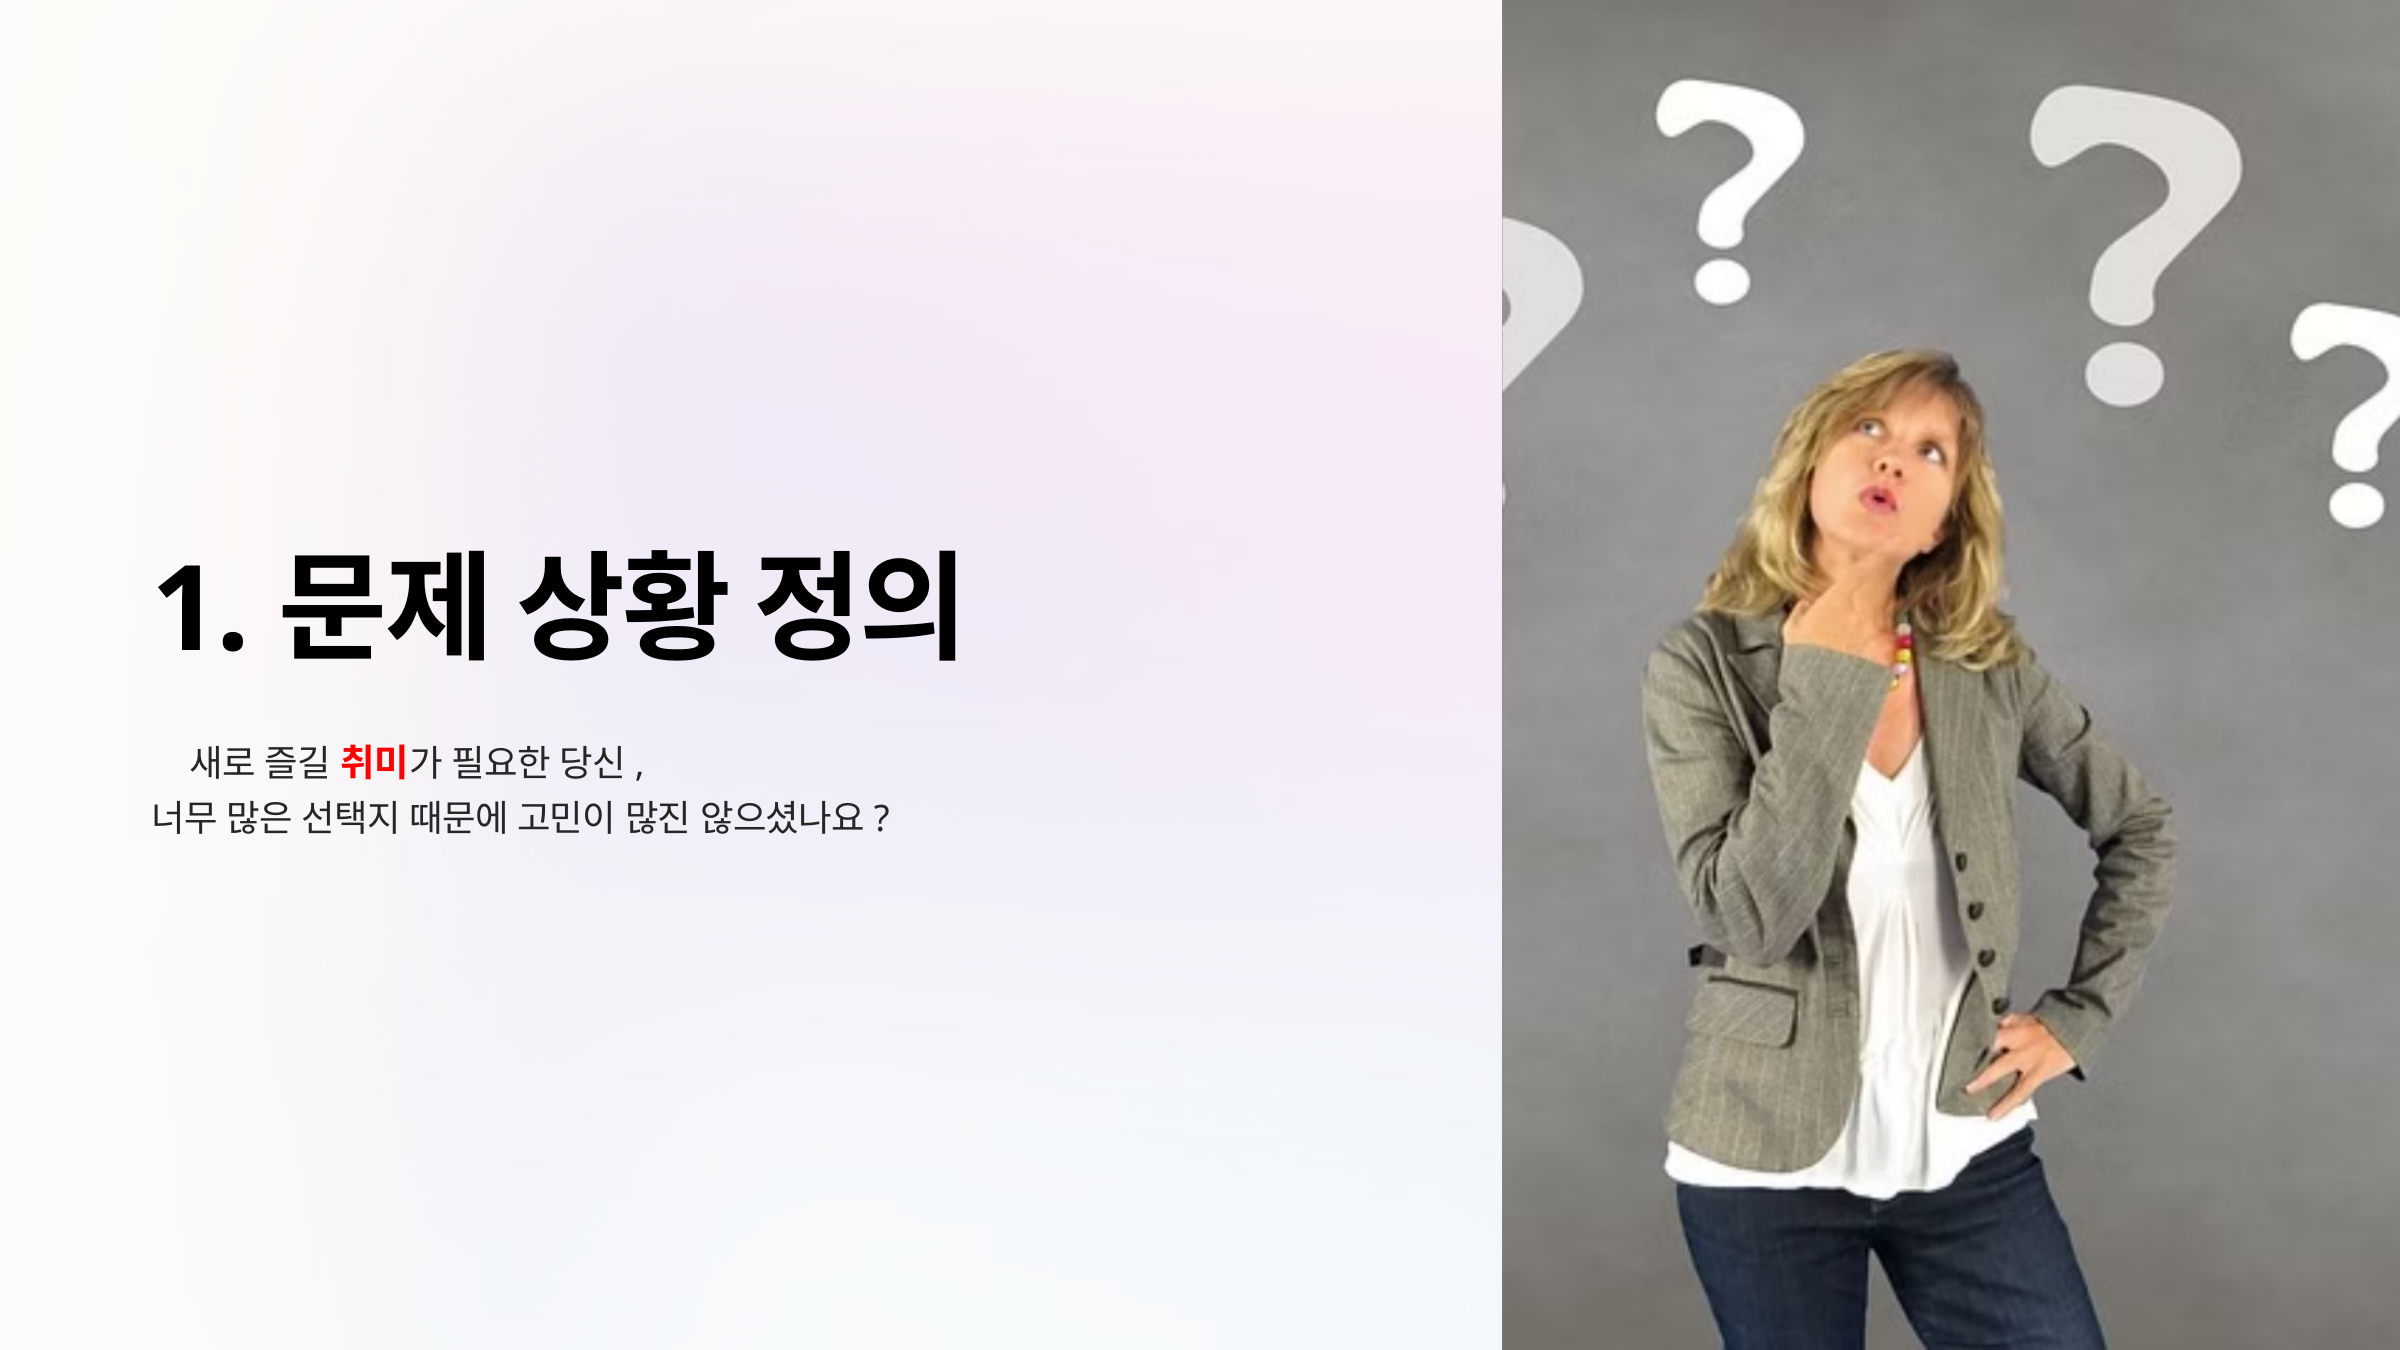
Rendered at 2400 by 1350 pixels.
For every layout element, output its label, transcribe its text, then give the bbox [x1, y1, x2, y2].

picture [1501, 0, 2400, 1350]
text_box 1.문제 상황 정의 [136, 519, 1321, 667]
text_box 새로 즐길 취미가 필요한 당신, 너무 많은 선택지 때문에 고민이 많진 않으셨나요? [136, 721, 1364, 831]
